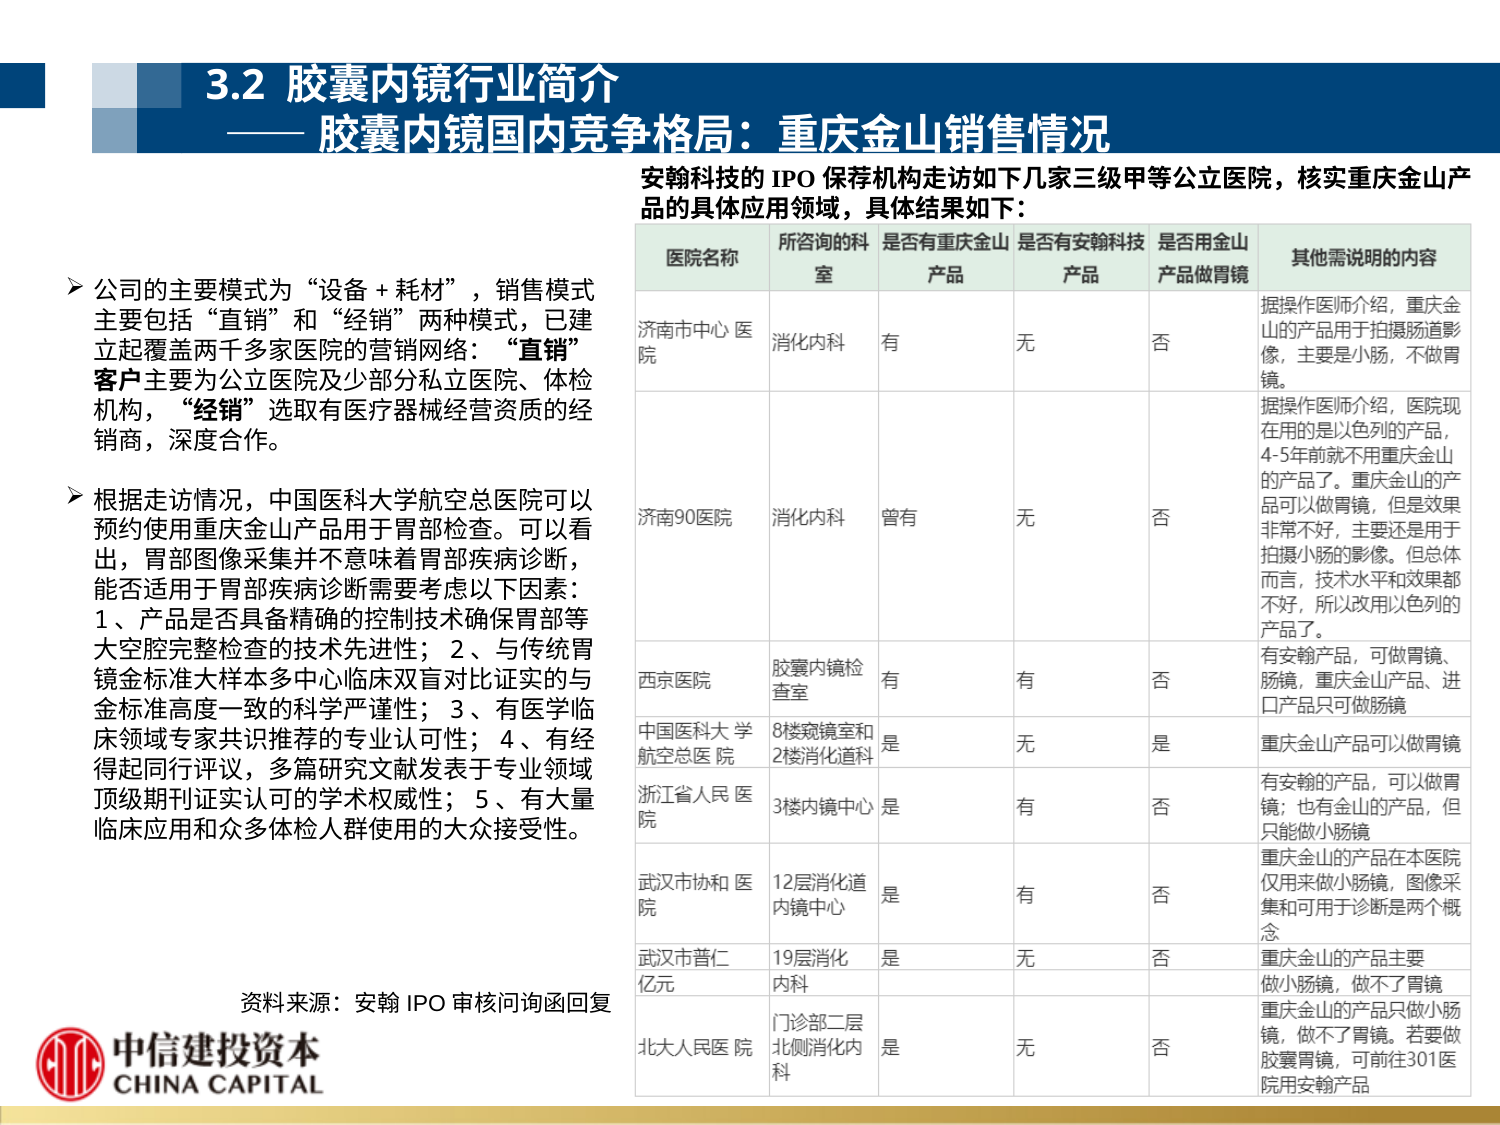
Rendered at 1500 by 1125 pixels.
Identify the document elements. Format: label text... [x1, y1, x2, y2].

text_box 资料来源：安翰IPO审核问询函回复 [225, 981, 620, 1024]
picture [0, 1004, 1500, 1125]
picture [625, 219, 1478, 1098]
text_box 3.2 胶囊内镜行业简介 ——胶囊内镜国内竞争格局：重庆金山销售情况 [192, 51, 1489, 165]
text_box 公司的主要模式为“设备+耗材”，销售模式主要包括“直销”和“经销”两种模式，已建立起覆盖两千多家医院的营销网络：“直销” 客户主要为公立医院及少部分私立医院、体检机构，“经销”选取有医疗器械经营资质的经销商，深度合作。 根据走访情况，中国医科大学航空总医院可以预约使用重庆金山产品用于胃部检查。可以看出，胃部图像采集并不意味着胃部疾病诊断，能否适用于胃部疾病诊断需要考虑以下因素：1、产品是否具备精确的控制技术确保胃部等大空腔完整检查的技术先进性；2、与传统胃镜金标准大样本多中心临床双盲对比证实的与金标准高度一致的科学严谨性；3、有医学临床领域专家共识推荐的专业认可性；4、有经得起同行评议，多篇研究文献发表于专业领域顶级期刊证实认可的学术权威性；5、有大量临床应用和众多体检人群使用的大众接受性。 [50, 267, 615, 851]
text_box 安翰科技的IPO保荐机构走访如下几家三级甲等公立医院，核实重庆金山产品的具体应用领域，具体结果如下： [625, 154, 1489, 230]
